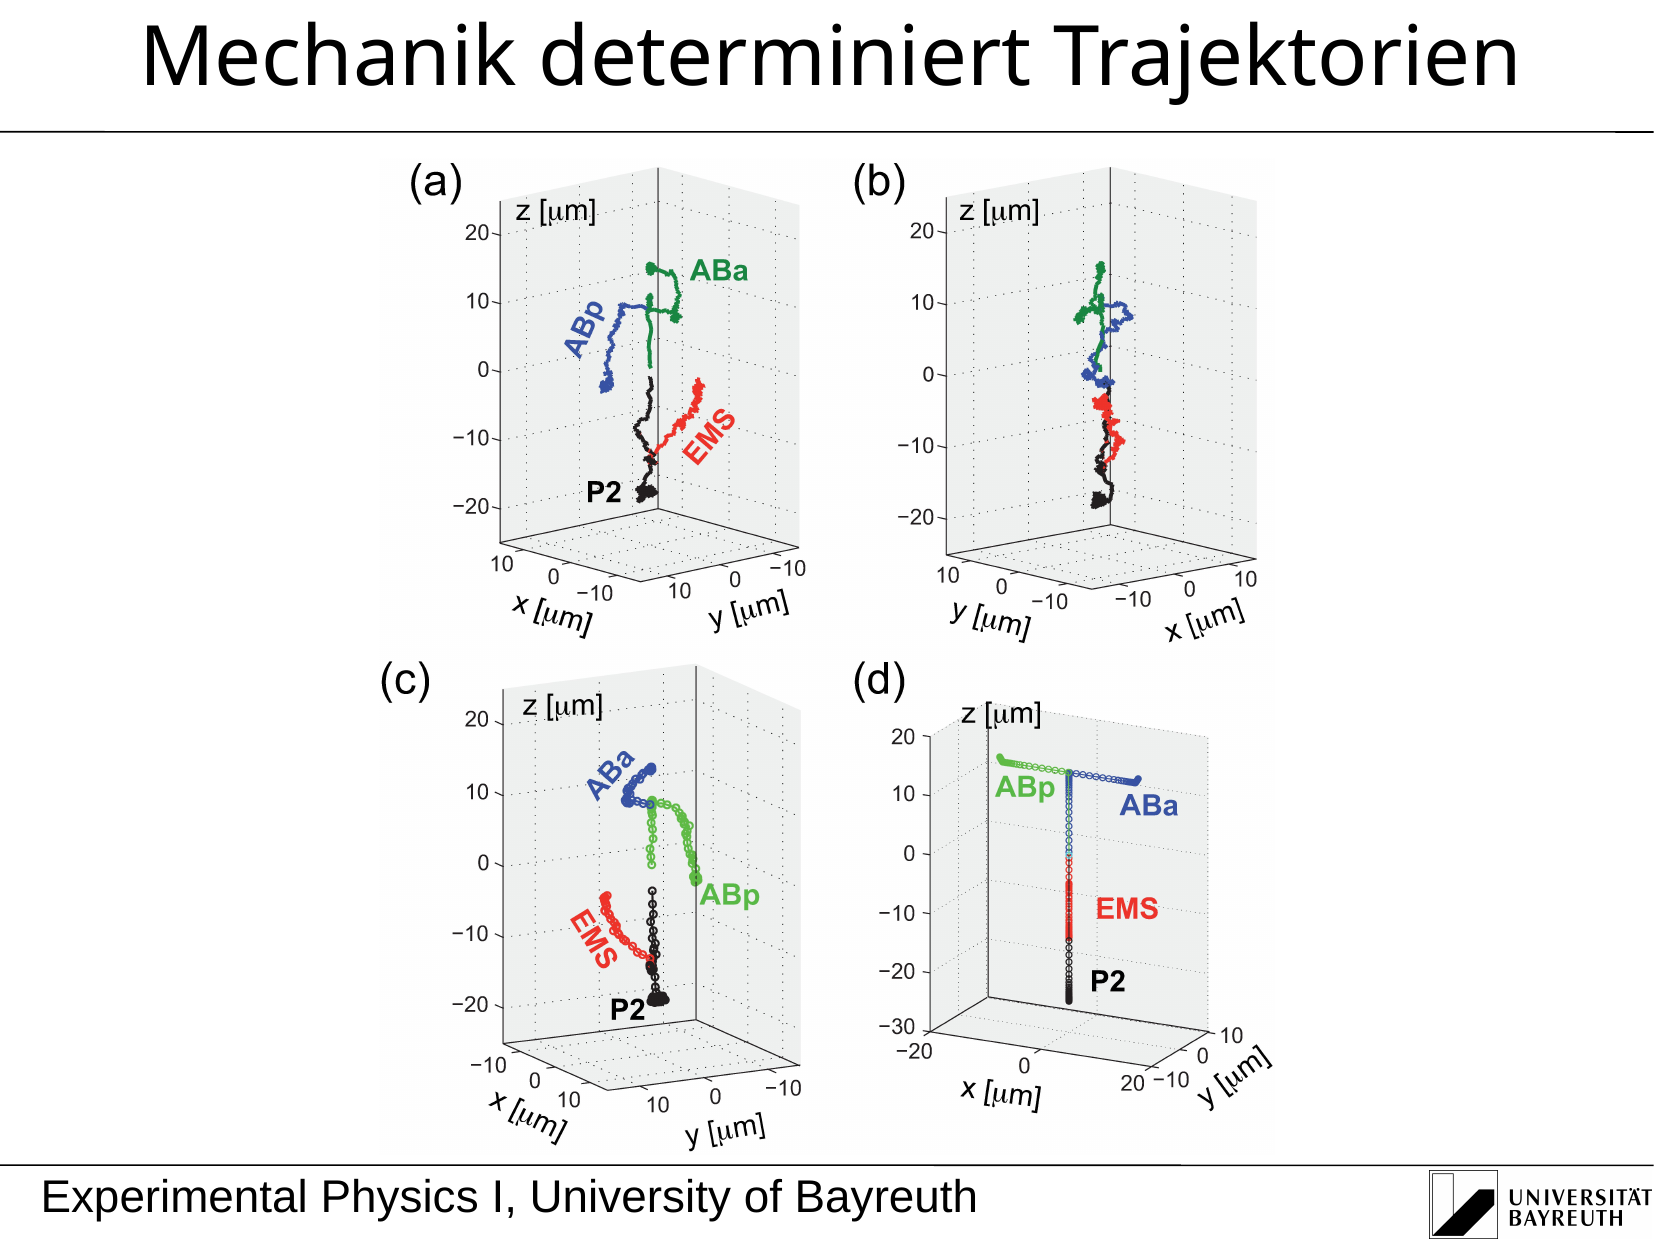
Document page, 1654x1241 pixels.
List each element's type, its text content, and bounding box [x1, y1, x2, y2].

picture [379, 158, 1275, 1155]
title Mechanik determiniert Trajektorien [35, 9, 1628, 108]
picture [1429, 1170, 1652, 1239]
